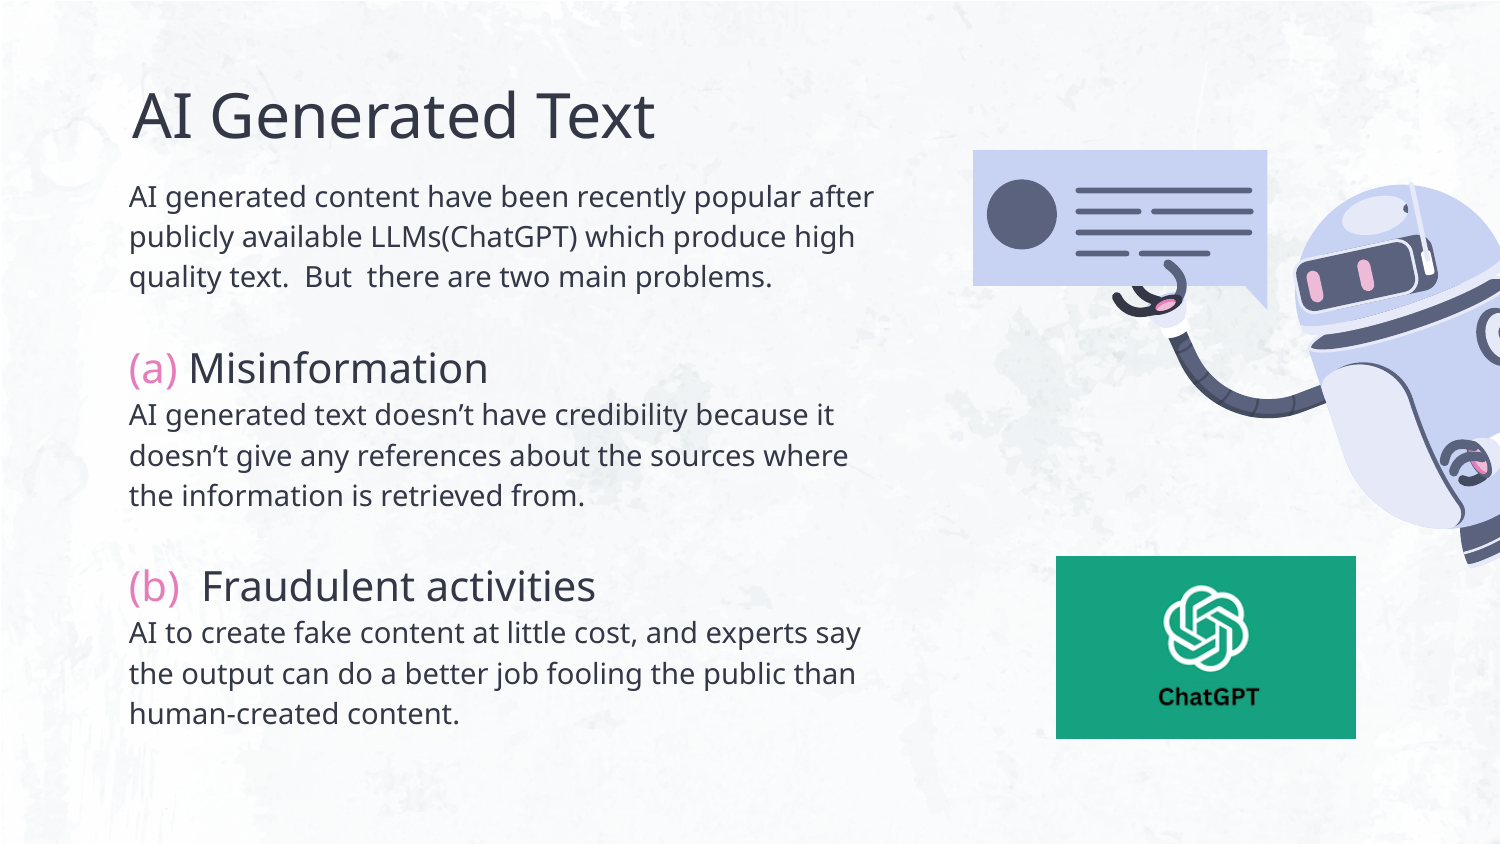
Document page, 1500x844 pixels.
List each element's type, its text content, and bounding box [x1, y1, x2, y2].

list AI generated content have been recently popular after publicly available LLMs(ChatGPT) which produce high quality text. But there are two main problems. (a) Misinformation AI generated text doesn’t have credibility because it doesn’t give any references about the sources where the information is retrieved from. (b) Fraudulent activities AI to create fake content at little cost, and experts say the output can do a better job fooling the public than human-created content. [113, 158, 898, 792]
picture [2, 2, 1500, 844]
title AI Generated Text [117, 50, 1252, 167]
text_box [972, 149, 1500, 569]
